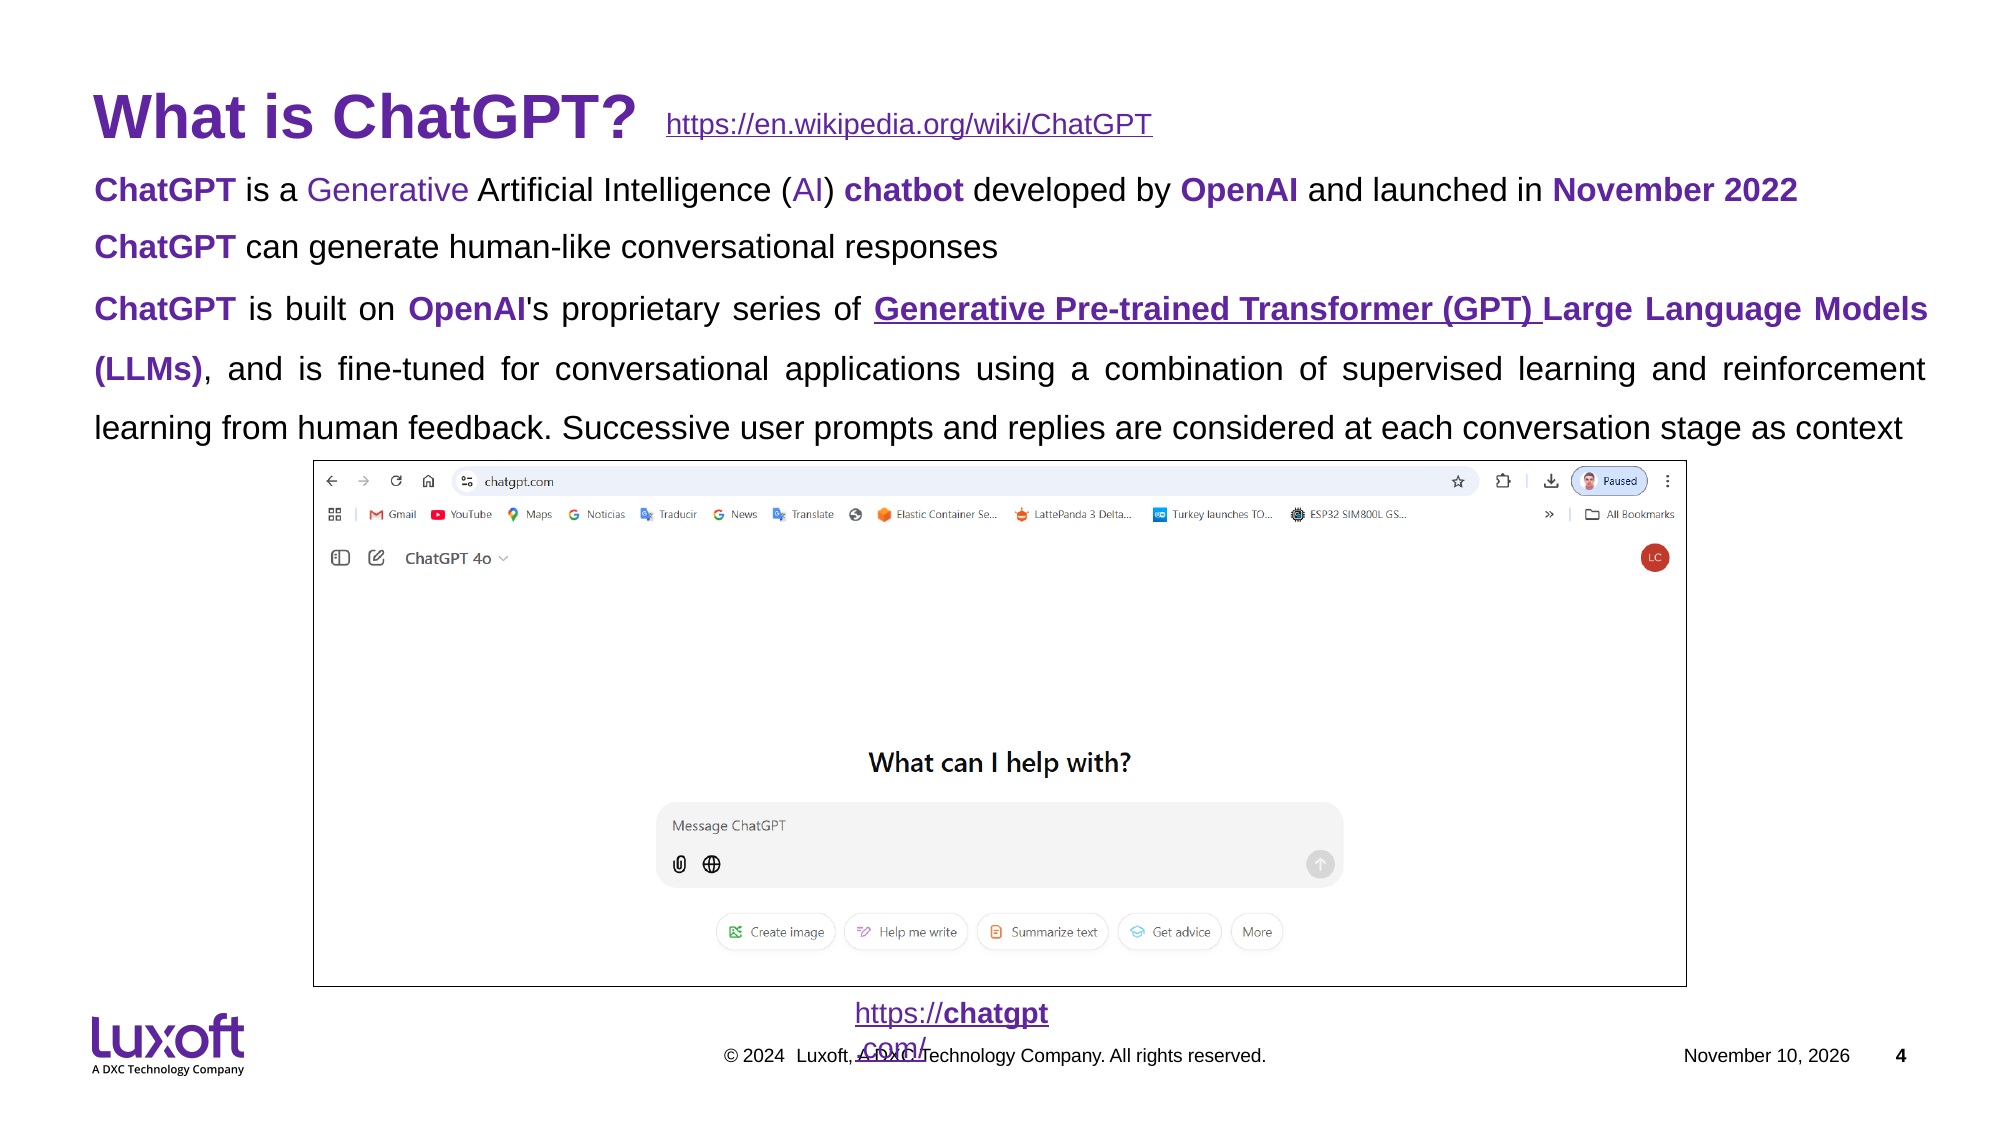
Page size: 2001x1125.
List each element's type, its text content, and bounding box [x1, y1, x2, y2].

text_box https://en.wikipedia.org/wiki/ChatGPT [651, 97, 1170, 148]
picture [313, 460, 1687, 988]
text_box ChatGPT can generate human-like conversational responses [79, 218, 1861, 259]
text_box ChatGPT is a Generative Artificial Intelligence (AI) chatbot developed by OpenAI and launched in November 2022 [79, 160, 1844, 215]
text_box ChatGPT is built on OpenAI's proprietary series of Generative Pre-trained Transformer (GPT) Large Language Models (LLMs), and is fine-tuned for conversational applications using a combination of supervised learning and reinforcement learning from human feedback. Successive user prompts and replies are considered at each conversation stage as context [79, 259, 1944, 454]
title What is ChatGPT? [93, 87, 1907, 259]
text_box https://chatgpt.com/ [840, 988, 1135, 1072]
picture [92, 1013, 244, 1076]
